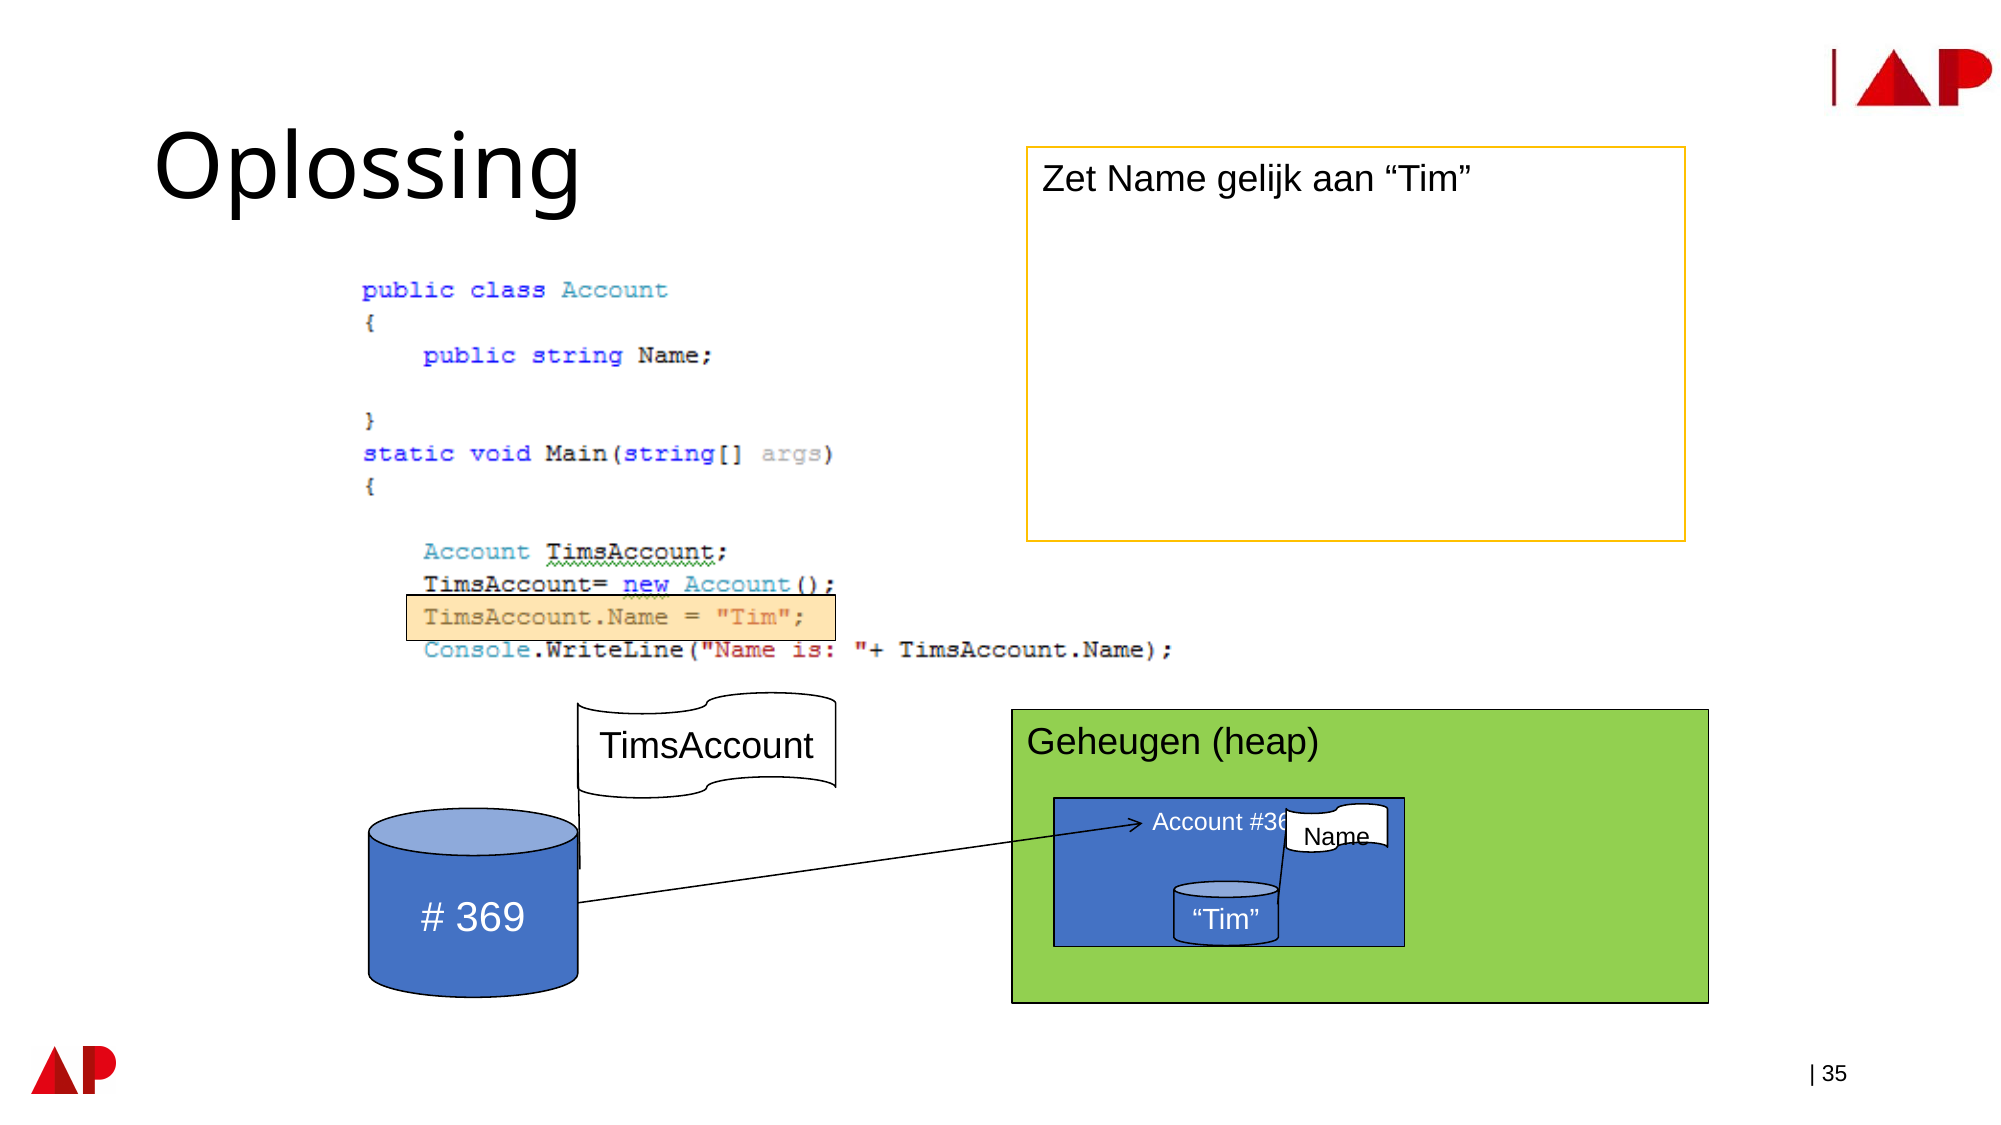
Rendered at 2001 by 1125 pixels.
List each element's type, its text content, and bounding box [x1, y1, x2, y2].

text_box “Tim” [1173, 881, 1279, 946]
picture [333, 265, 1191, 694]
picture [31, 1046, 116, 1094]
text_box Zet Name gelijk aan “Tim” [1026, 146, 1686, 542]
text_box Geheugen (heap) [1011, 709, 1709, 1003]
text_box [577, 823, 1143, 903]
text_box Name [1286, 803, 1388, 853]
text_box Account #369 [1053, 797, 1405, 947]
picture [1824, 0, 2000, 142]
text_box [368, 692, 836, 998]
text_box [1243, 861, 1320, 871]
title Oplossing [137, 59, 1863, 278]
slide_number | 35 [1412, 1042, 1863, 1103]
